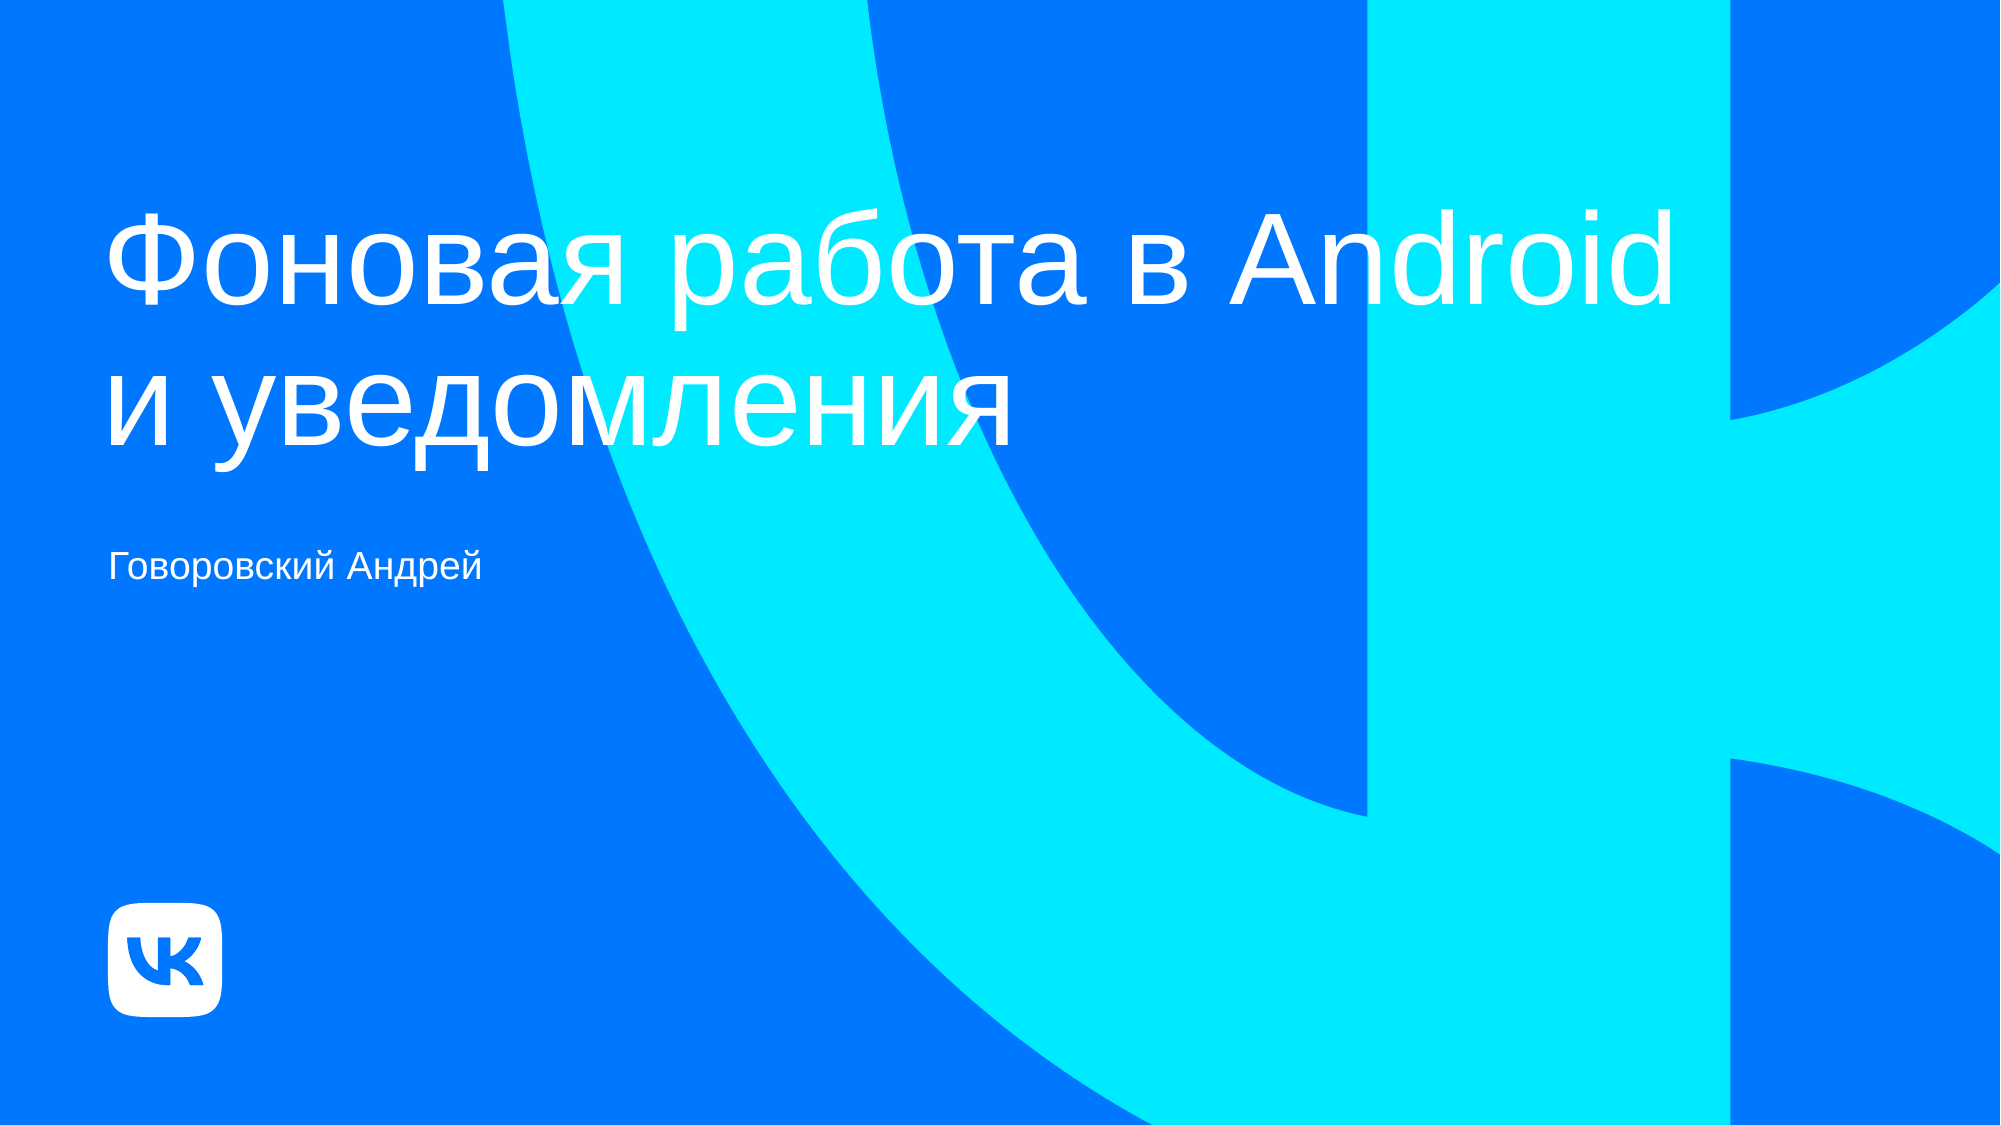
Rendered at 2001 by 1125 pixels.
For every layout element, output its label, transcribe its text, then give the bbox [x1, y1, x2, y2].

list Говоровский Андрей [107, 542, 1786, 589]
title Фоновая работа в Android и уведомления [101, 172, 1780, 475]
